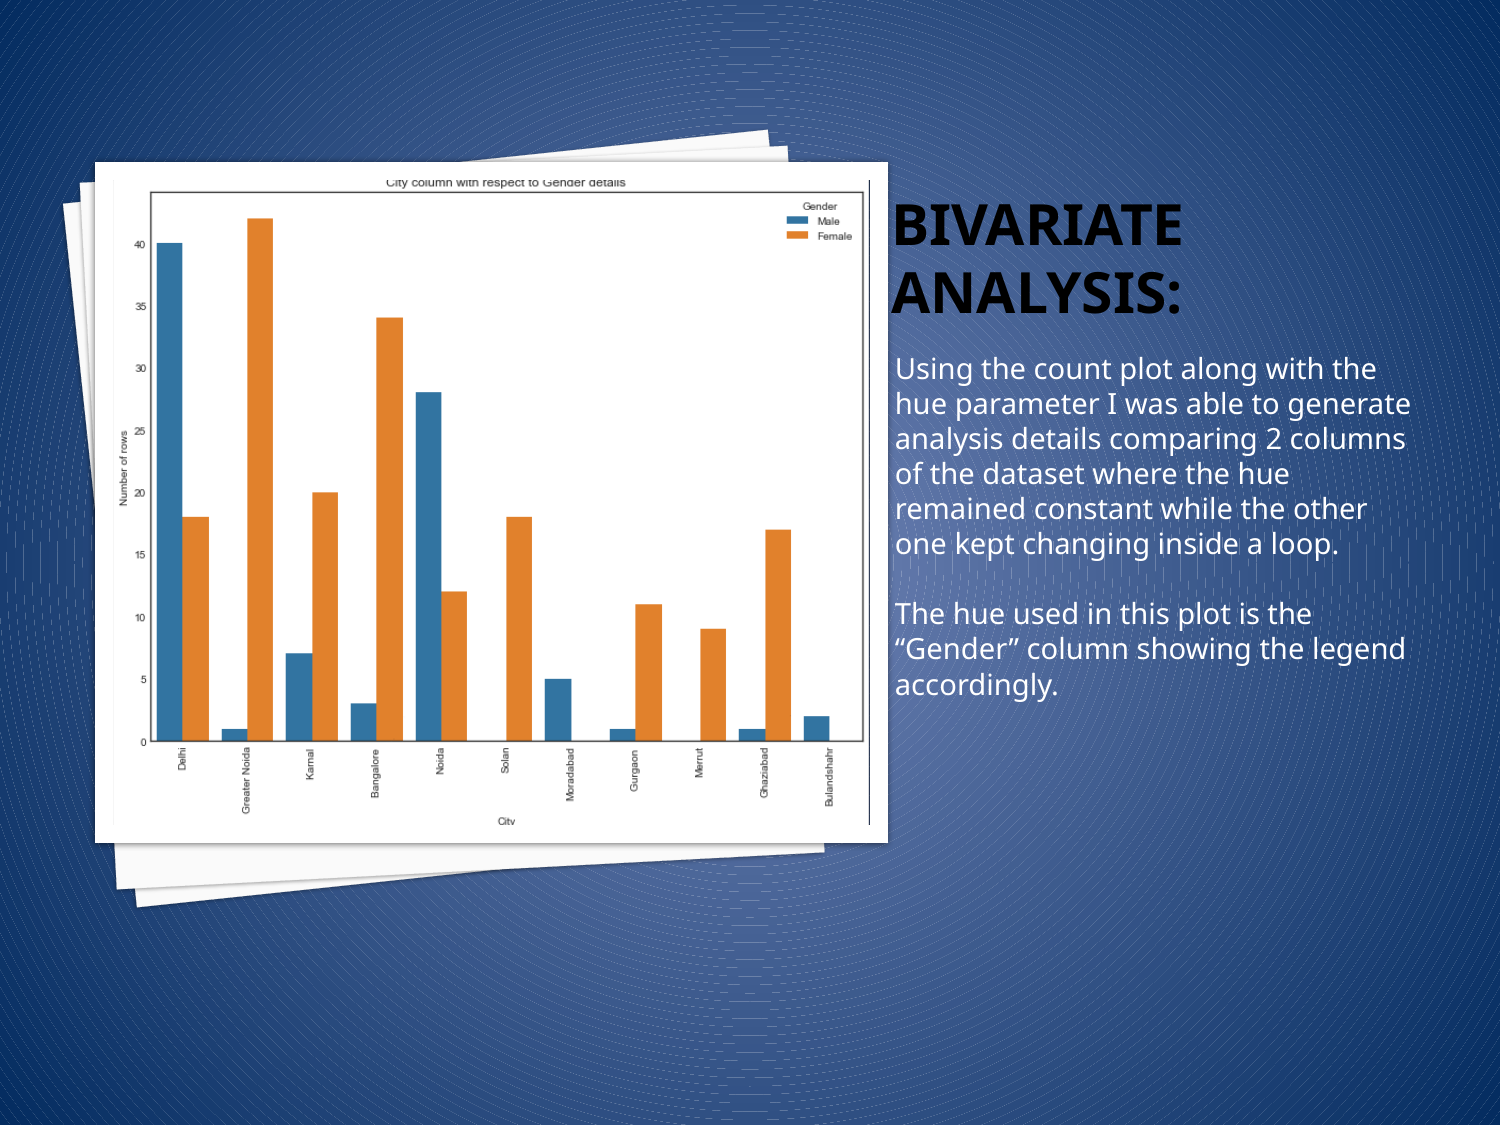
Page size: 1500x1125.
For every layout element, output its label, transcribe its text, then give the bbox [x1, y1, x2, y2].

title Bivariate Analysis: [893, 187, 1447, 325]
picture [112, 179, 871, 826]
list Using the count plot along with the hue parameter I was able to generate analysis details comparing 2 columns of the dataset where the hue remained constant while the other one kept changing inside a loop. The hue used in this plot is the “Gender” column showing the legend accordingly. [881, 350, 1416, 983]
